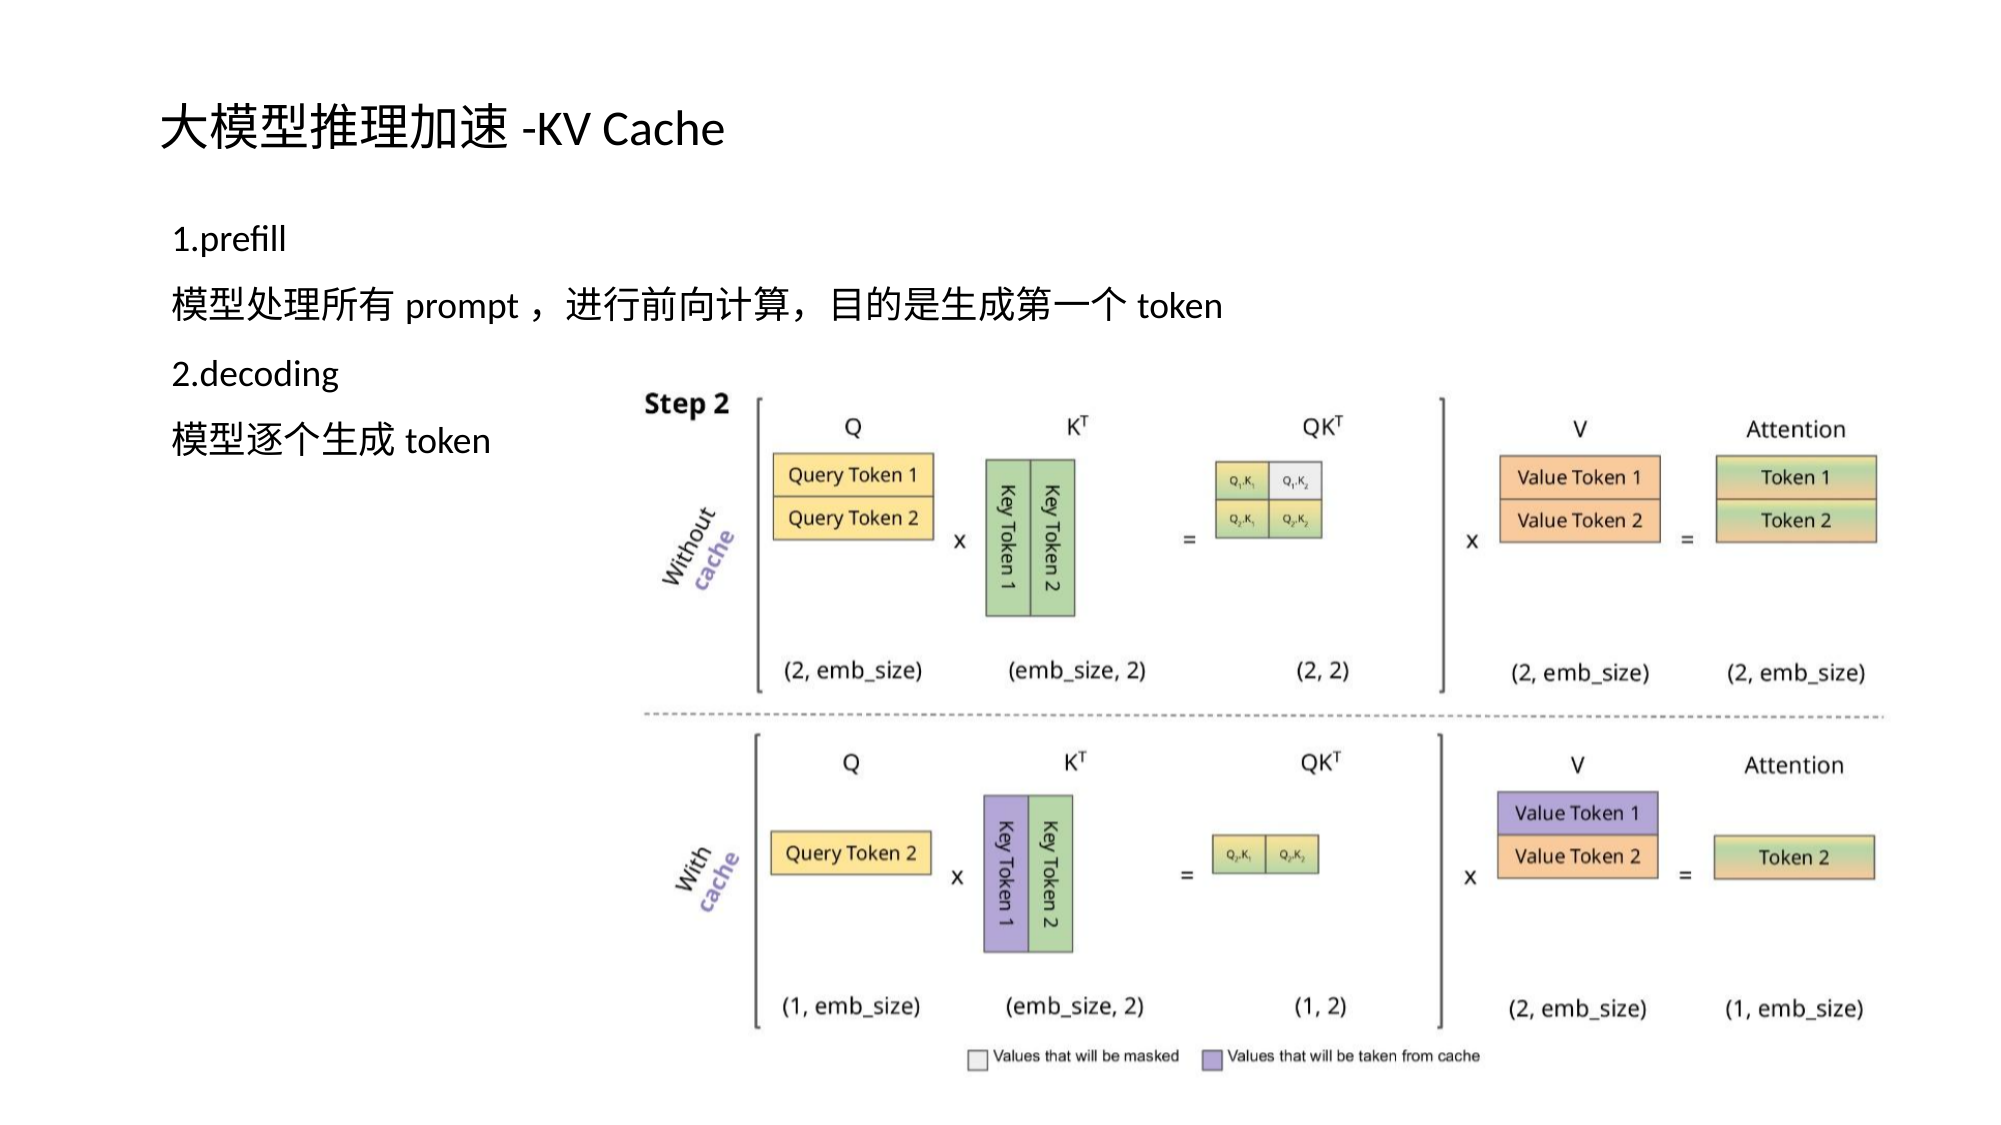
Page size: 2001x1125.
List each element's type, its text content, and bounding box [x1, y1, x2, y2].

picture [625, 382, 1928, 1078]
text_box 1.prefill 模型处理所有prompt，进行前向计算，目的是生成第一个token 2.decoding 模型逐个生成token [156, 183, 1696, 469]
text_box 大模型推理加速-KV Cache [144, 88, 1292, 163]
